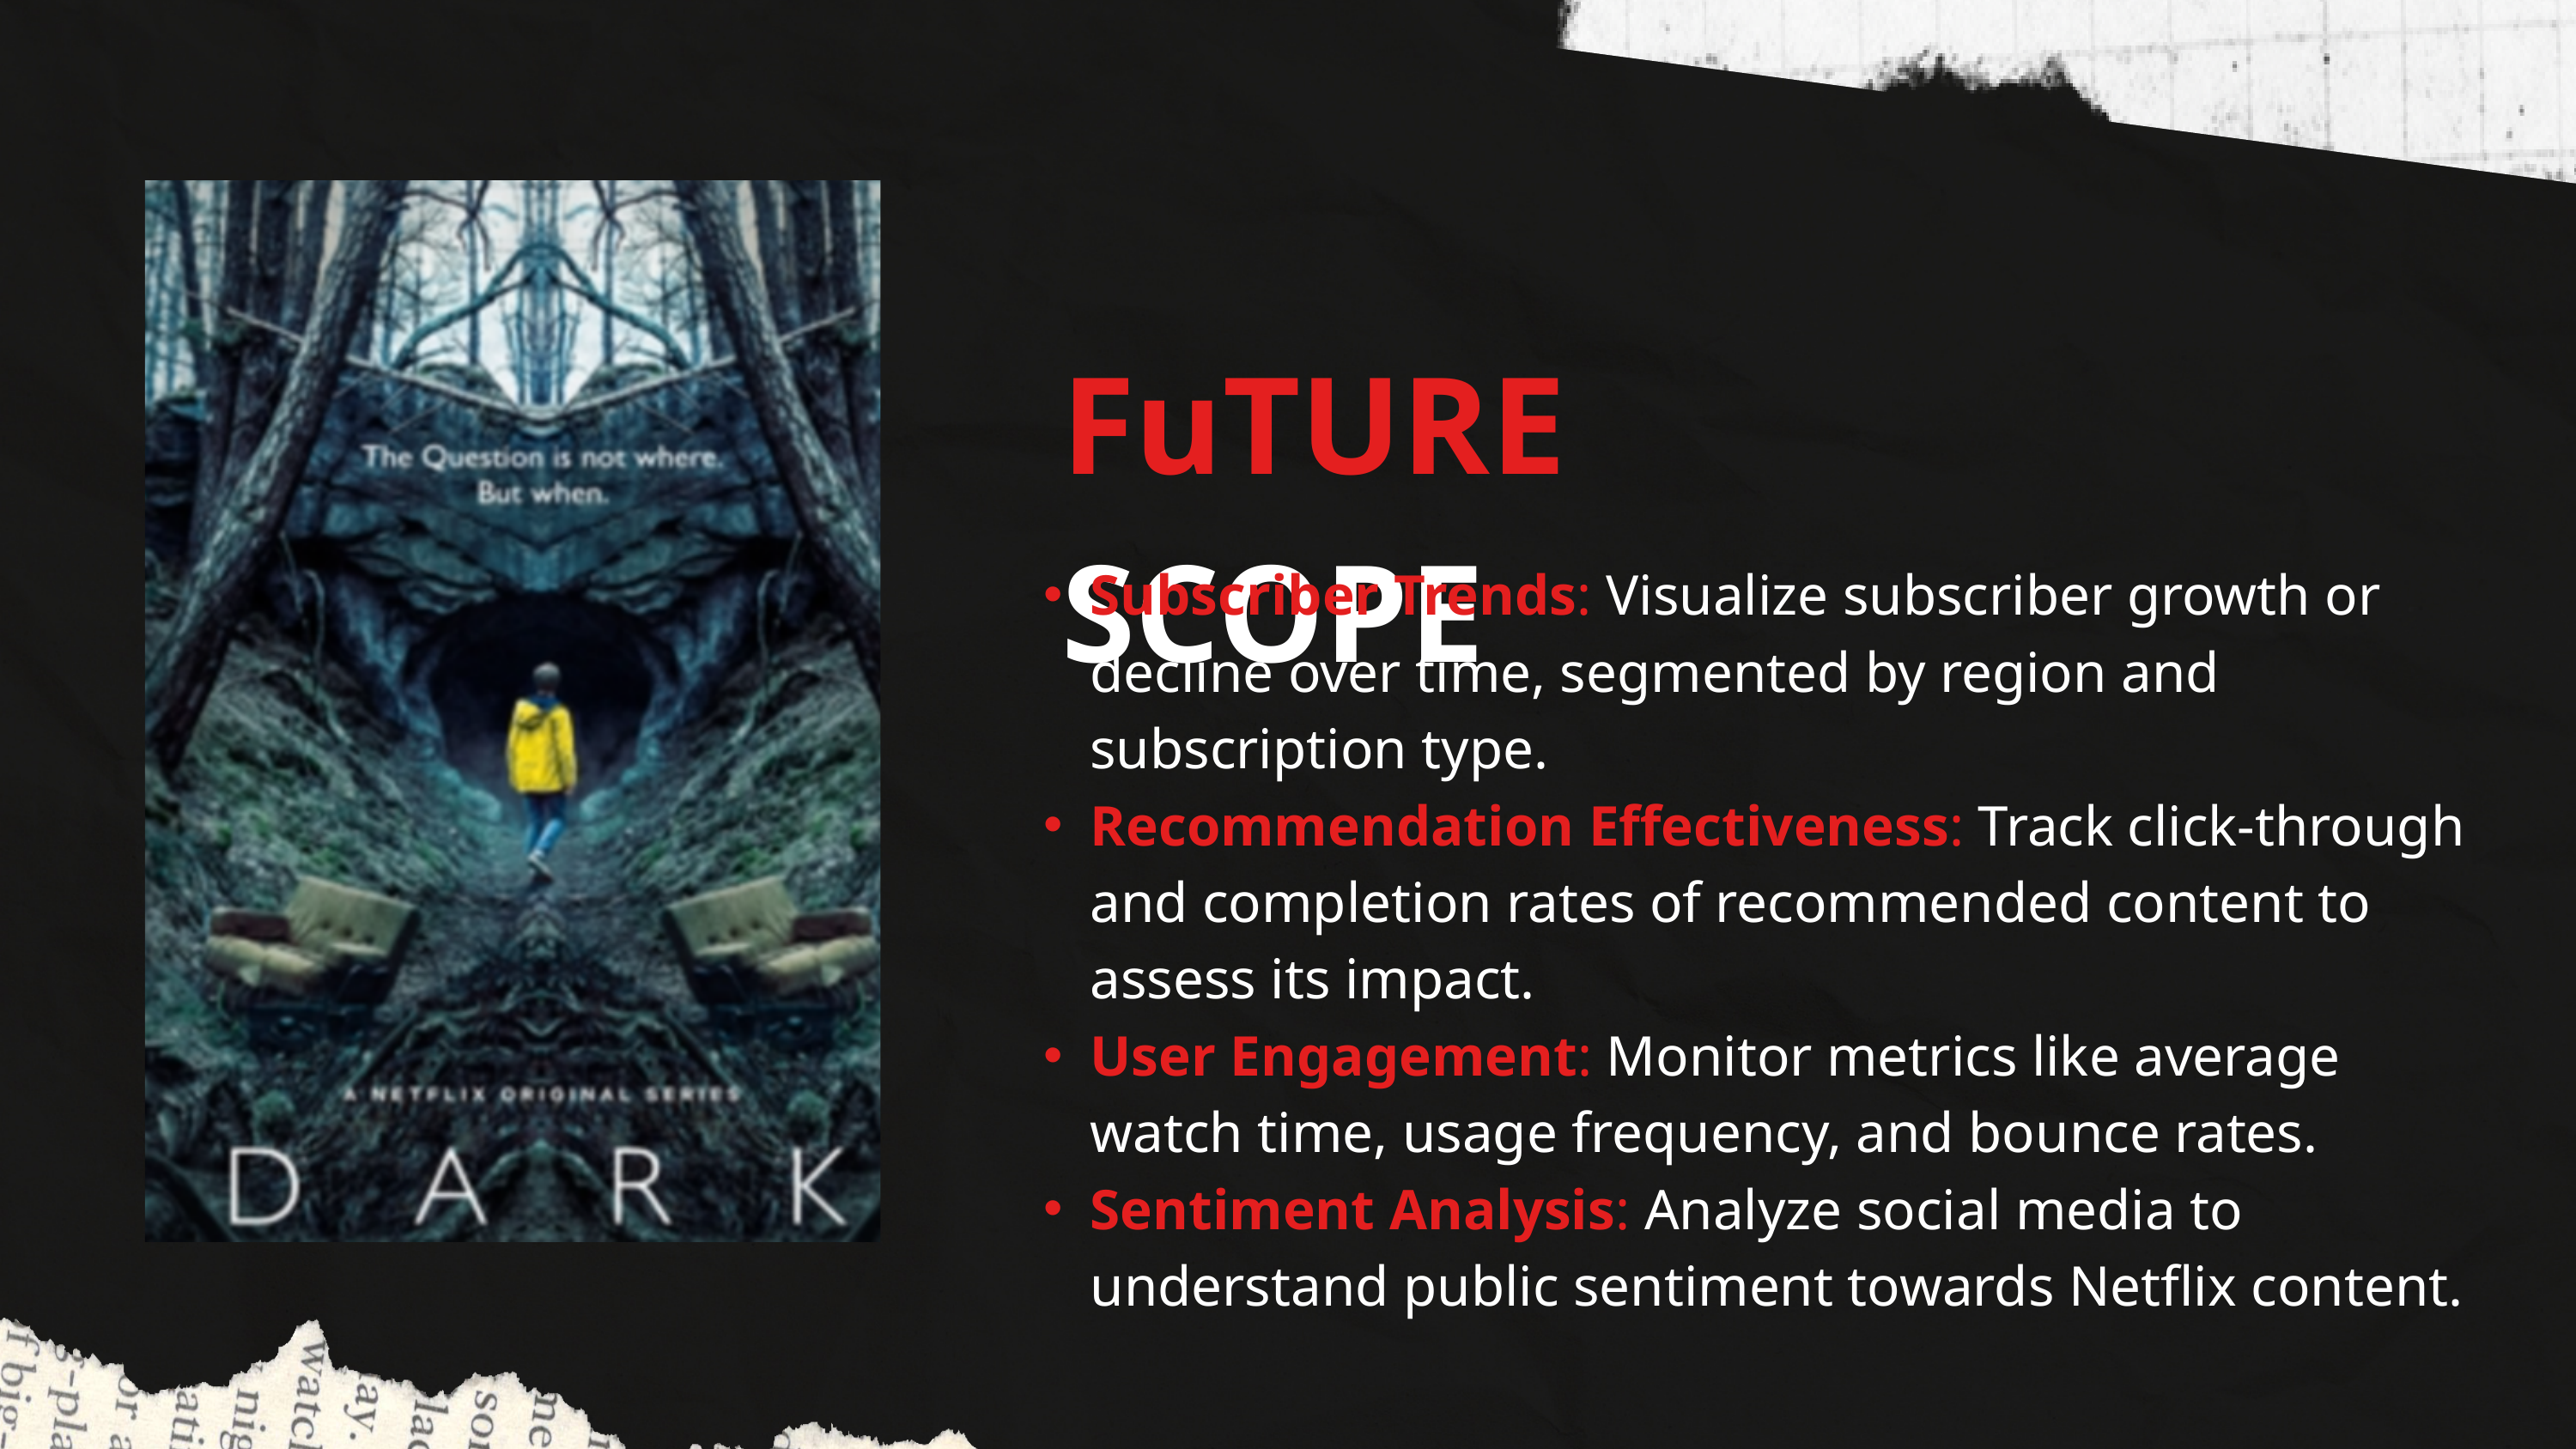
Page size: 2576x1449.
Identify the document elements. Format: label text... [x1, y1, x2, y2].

text_box Subscriber Trends: Visualize subscriber growth or decline over time, segmented by region and subscription type. Recommendation Effectiveness: Track click-through and completion rates of recommended content to assess its impact. User Engagement: Monitor metrics like average watch time, usage frequency, and bounce rates. Sentiment Analysis: Analyze social media to understand public sentiment towards Netflix content. [997, 489, 2501, 1394]
text_box [144, 180, 881, 1242]
text_box [1540, 0, 2576, 184]
text_box FuTURE SCOPE [1061, 313, 1913, 489]
text_box [0, 0, 2576, 1449]
text_box [0, 1266, 1059, 1449]
